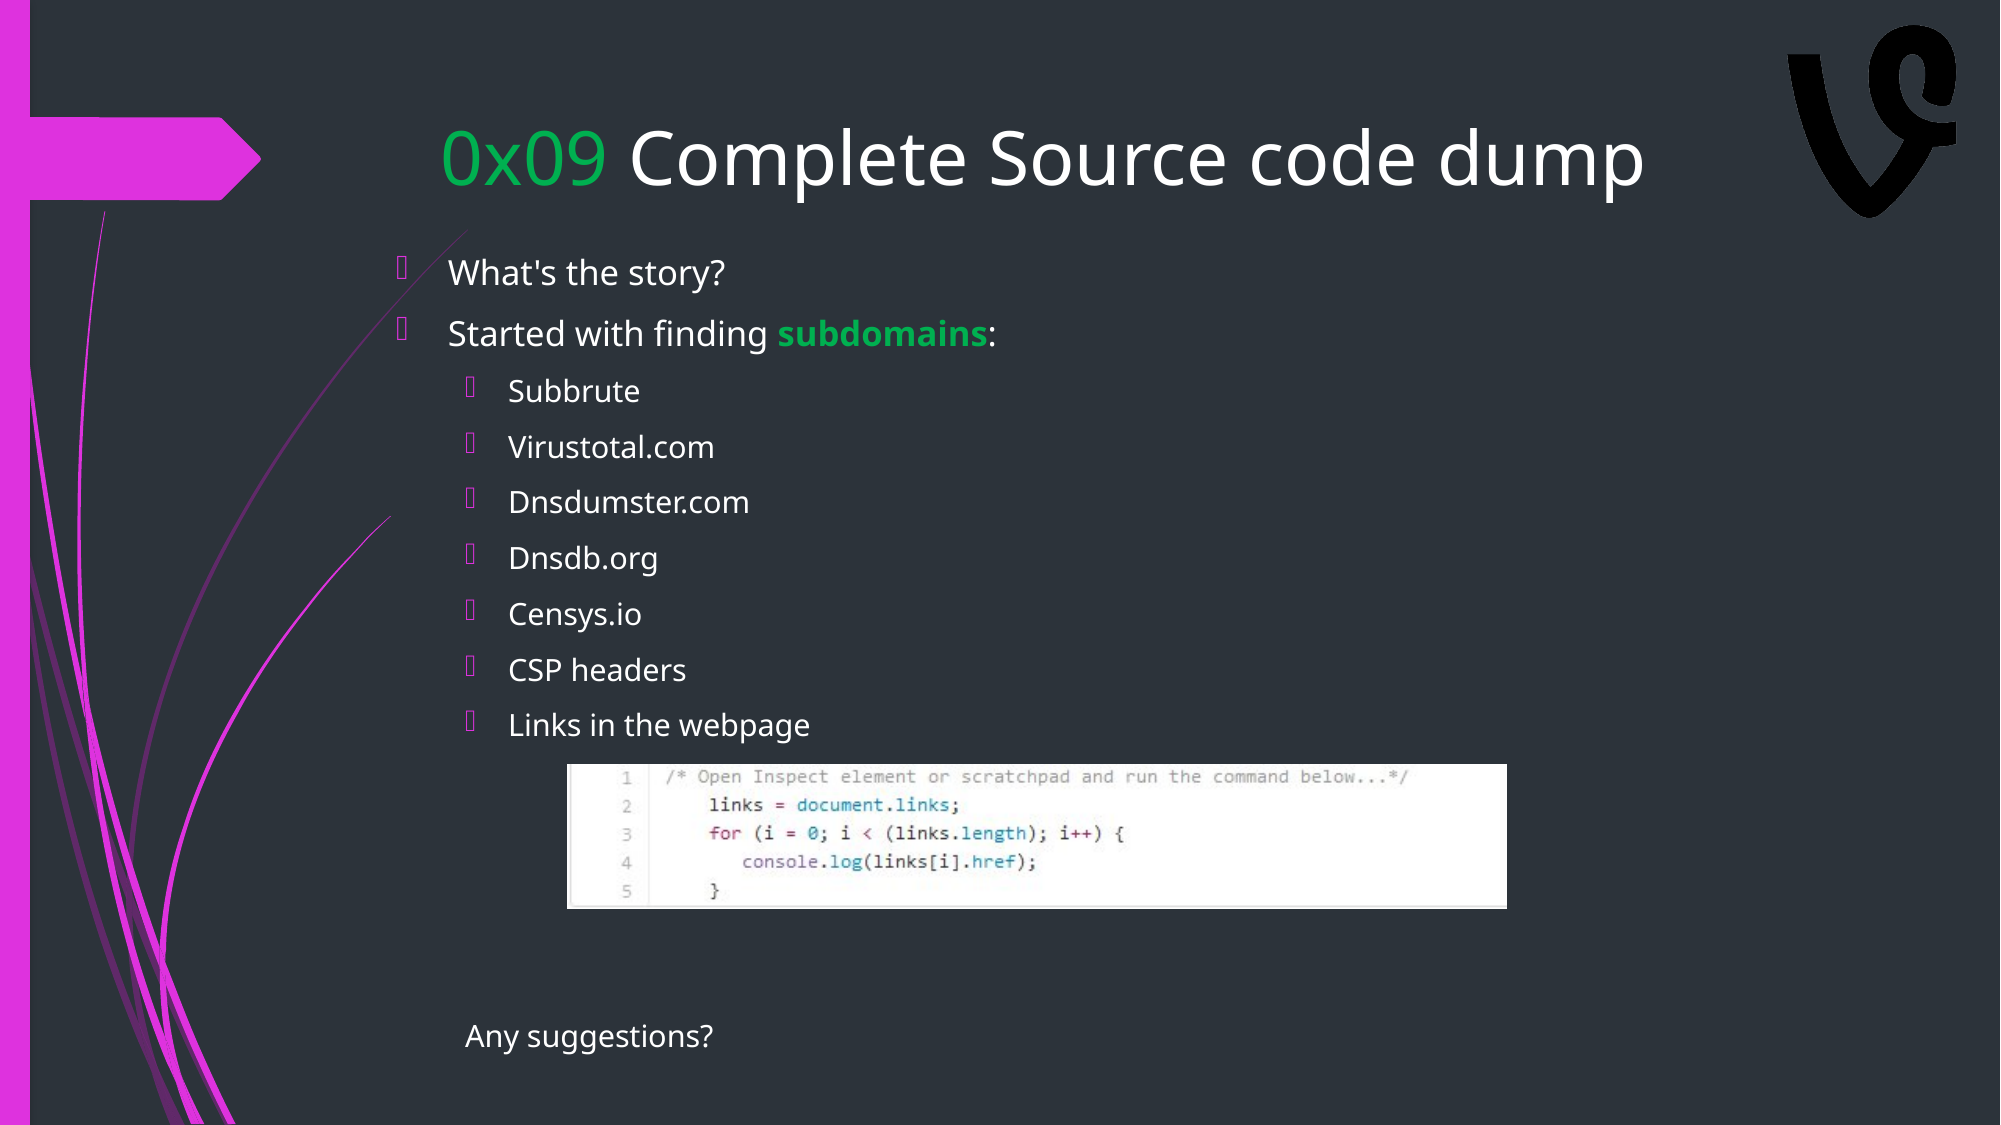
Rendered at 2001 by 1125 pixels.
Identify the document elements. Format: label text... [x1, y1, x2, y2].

picture [567, 764, 1507, 909]
list What's the story? Started with finding subdomains: Subbrute Virustotal.com Dnsdumster.com Dnsdb.org Censys.io CSP headers Links in the webpage Any suggestions? [381, 243, 1850, 1063]
title 0x09 Complete Source code dump [425, 102, 1888, 313]
picture [1775, 25, 1968, 218]
